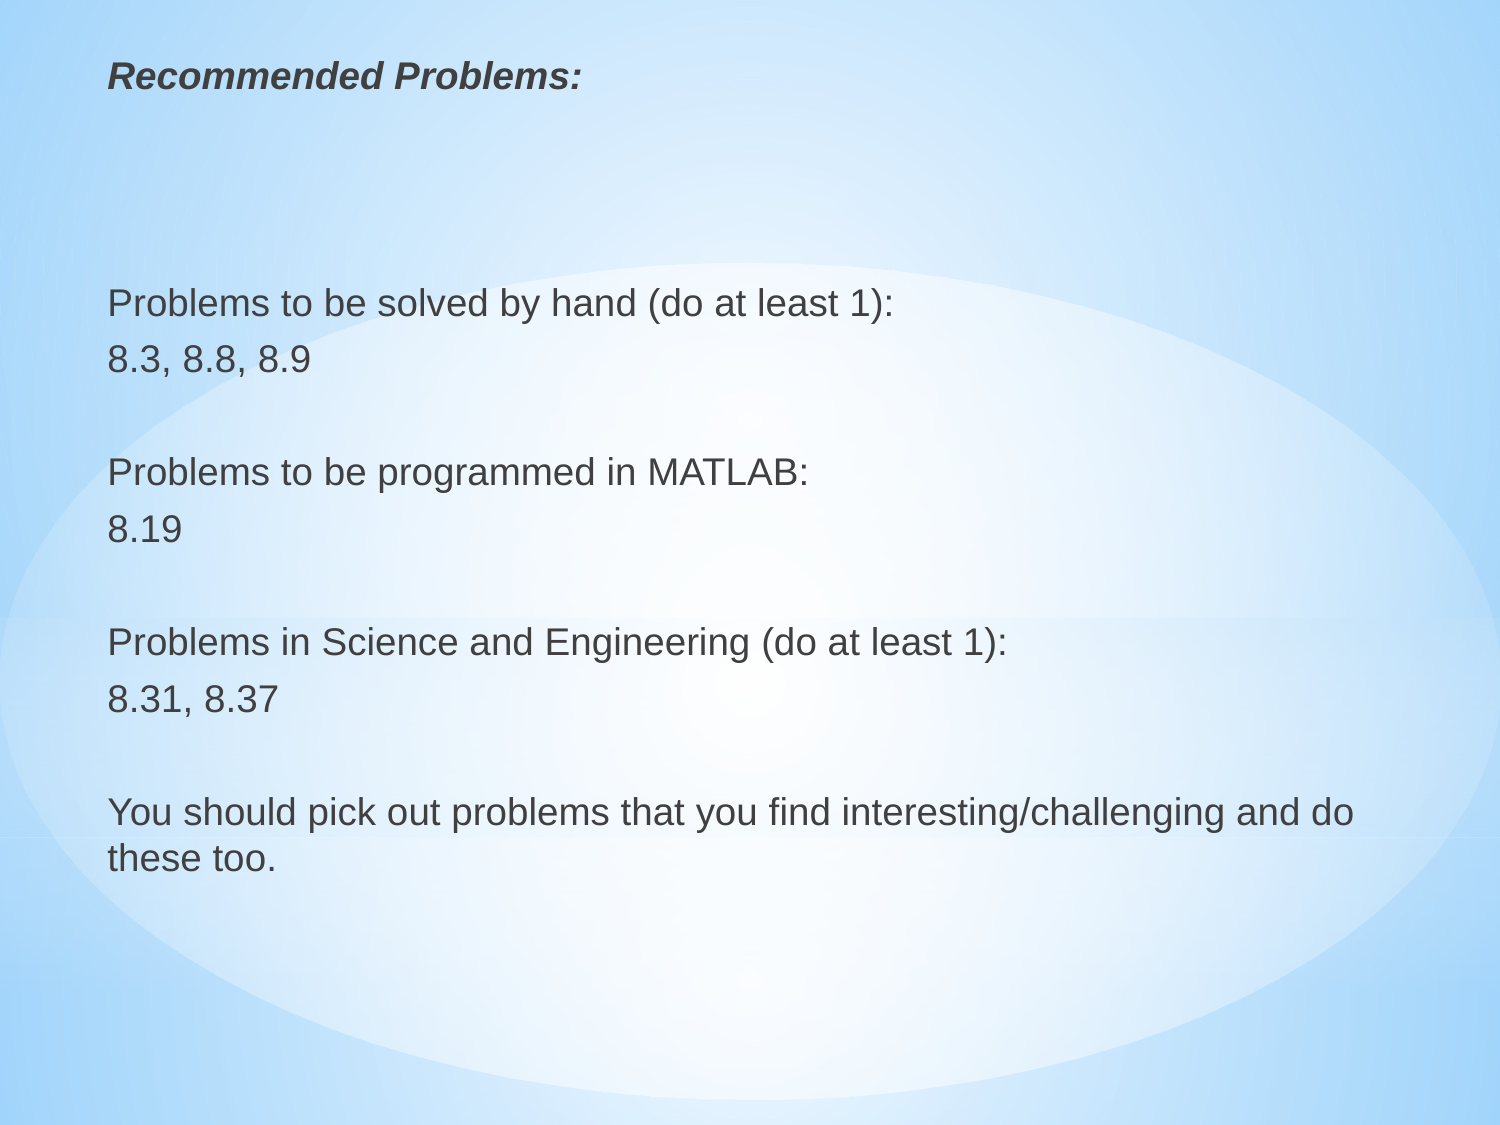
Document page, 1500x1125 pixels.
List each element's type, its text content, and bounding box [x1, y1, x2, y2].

list Recommended Problems: Problems to be solved by hand (do at least 1): 8.3, 8.8, 8.9 Problems to be programmed in MATLAB: 8.19 Problems in Science and Engineering (do at least 1): 8.31, 8.37 You should pick out problems that you find interesting/challenging and do these too. [85, 9, 1461, 1104]
